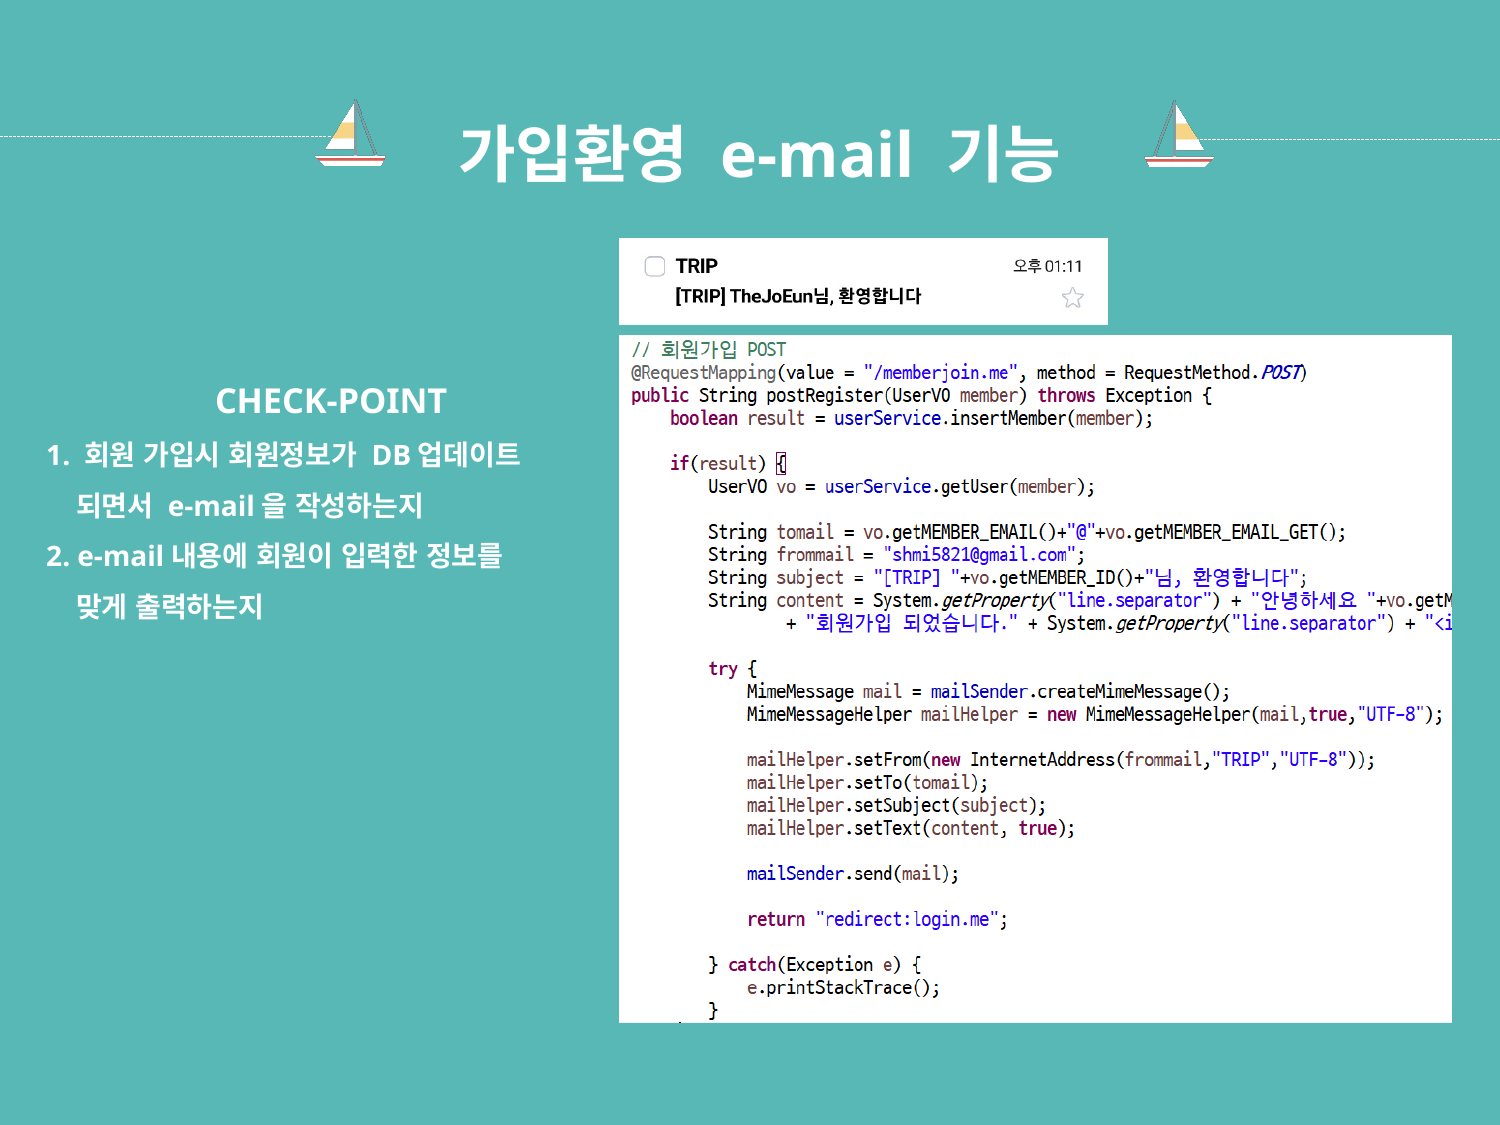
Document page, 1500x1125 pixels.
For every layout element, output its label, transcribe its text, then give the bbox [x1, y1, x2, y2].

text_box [1144, 100, 1500, 167]
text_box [0, 99, 386, 166]
picture [619, 335, 1452, 1023]
picture [619, 238, 1108, 325]
text_box CHECK-POINT 1. 회원 가입시 회원정보가 DB업데이트 되면서 e-mail을 작성하는지 2. e-mail내용에 회원이 입력한 정보를 맞게 출력하는지 [31, 351, 619, 681]
text_box 가입환영 e-mail 기능 [400, 69, 1119, 198]
